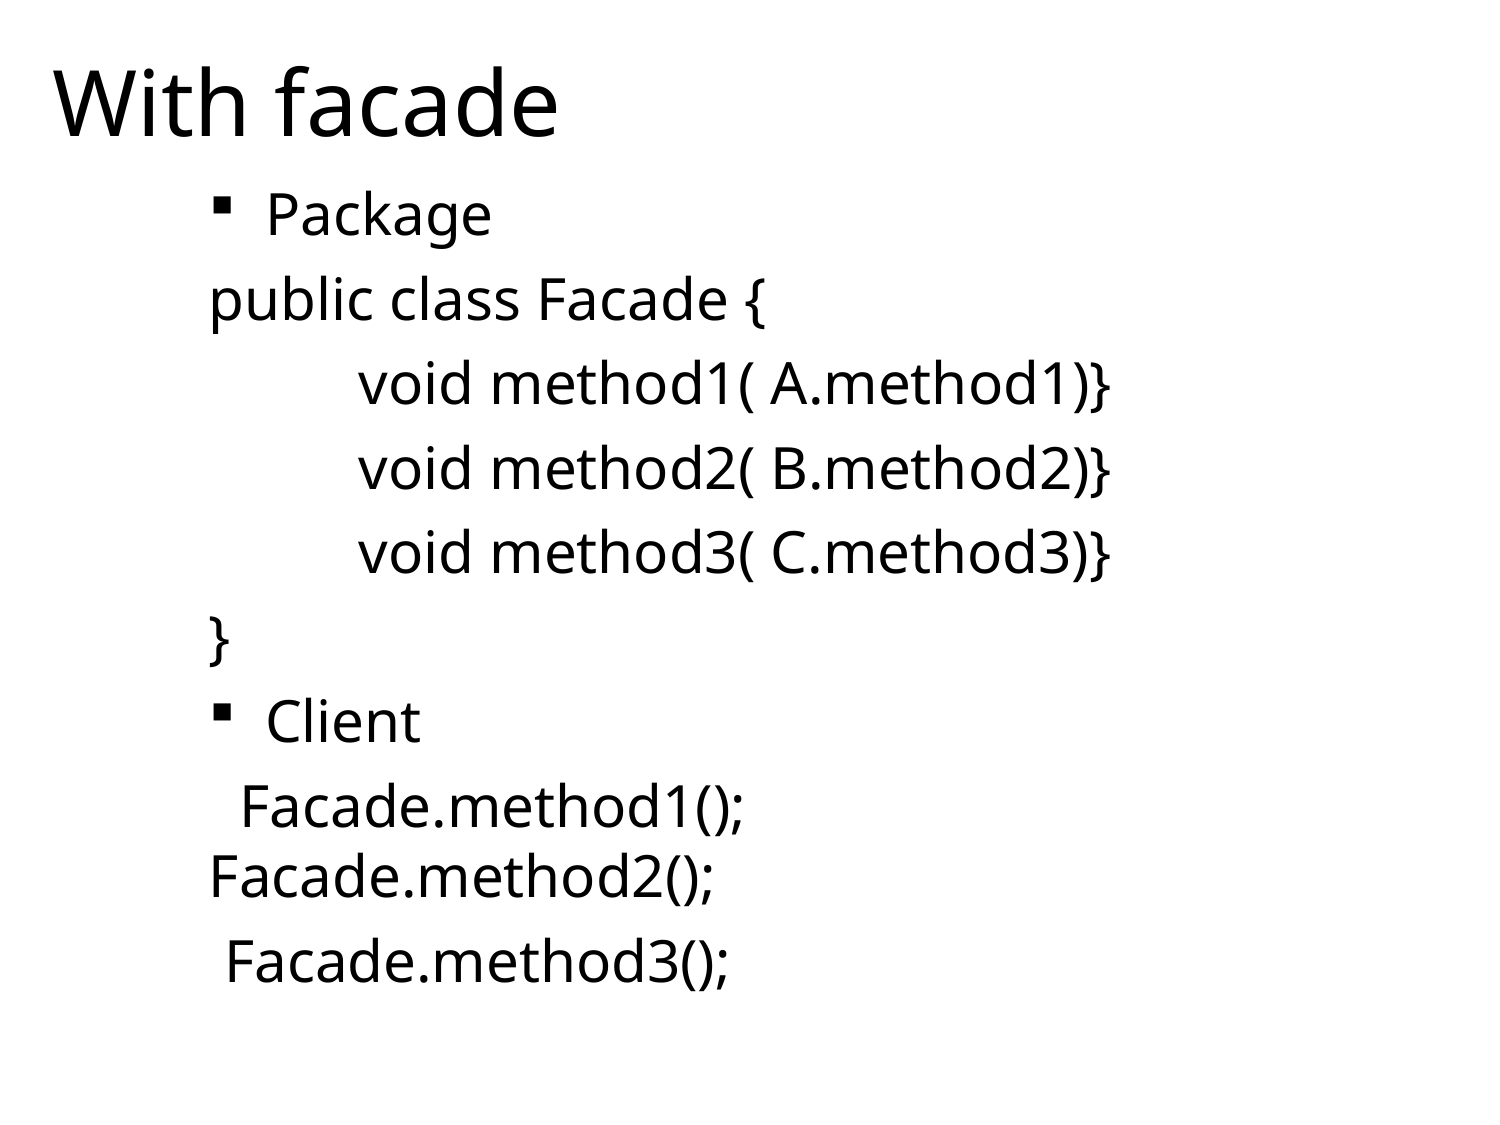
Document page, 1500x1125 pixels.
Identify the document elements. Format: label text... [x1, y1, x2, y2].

title With facade [37, 24, 1450, 175]
text_box Package public class Facade { void method1( A.method1)} void method2( B.method2)} void method3( C.method3)} } Client Facade.method1(); Facade.method2(); Facade.method3(); [194, 169, 1294, 958]
